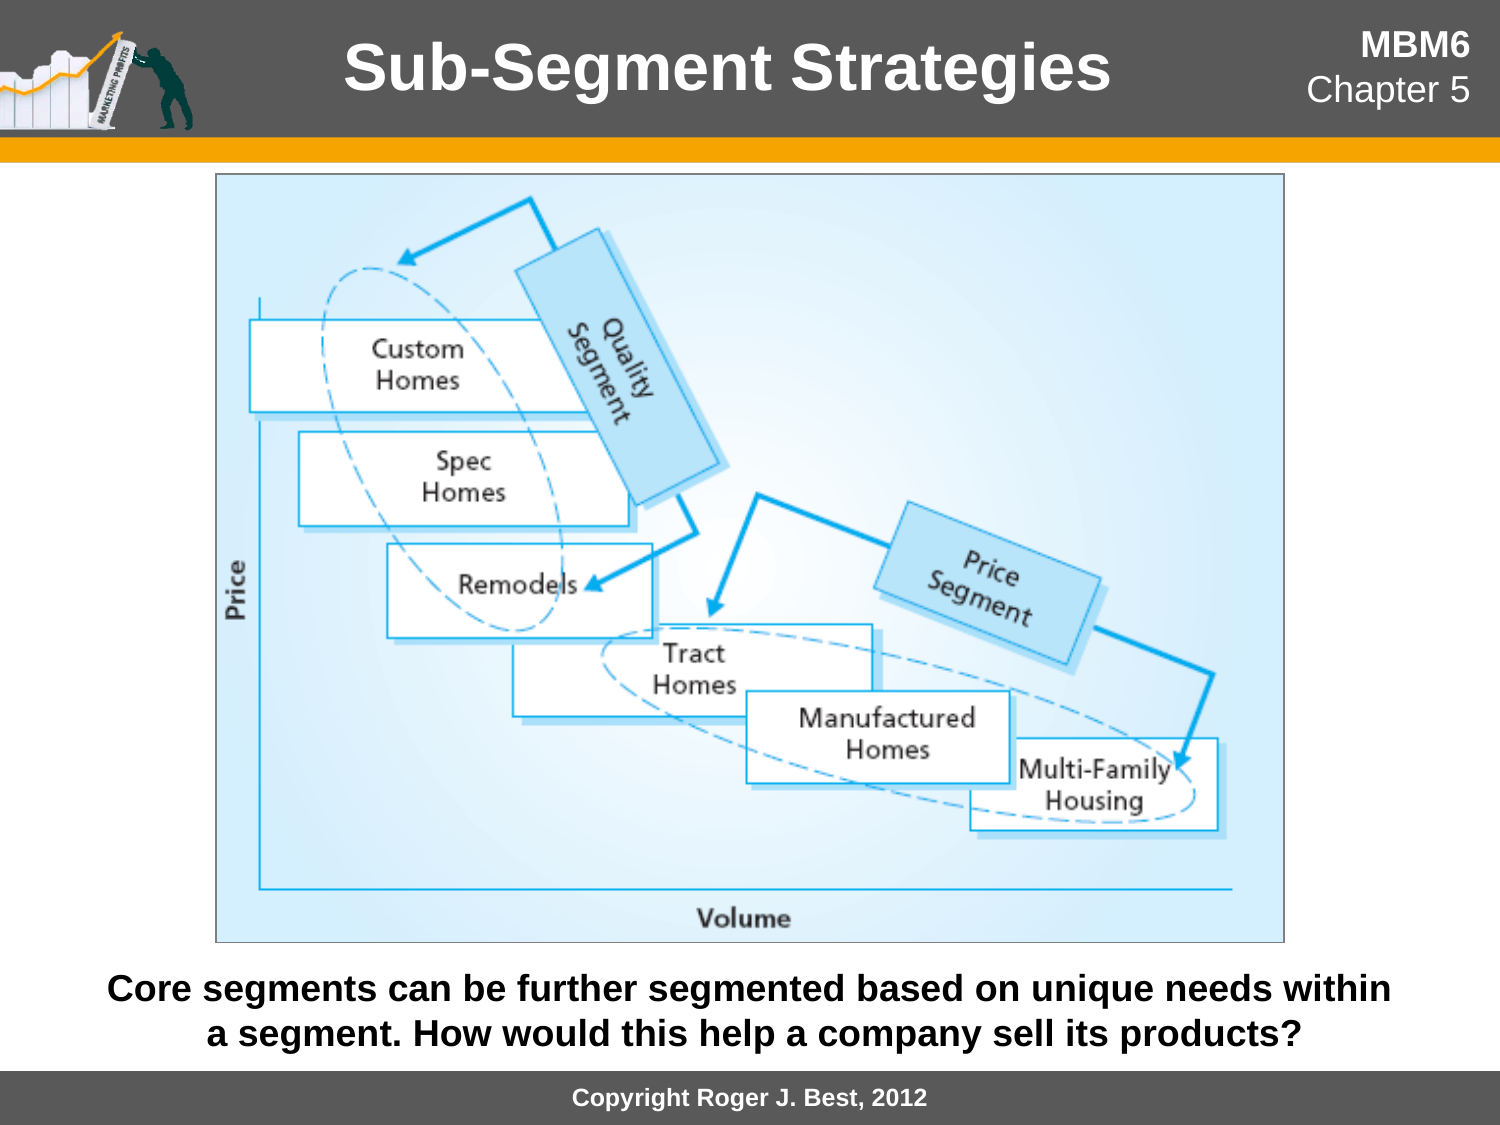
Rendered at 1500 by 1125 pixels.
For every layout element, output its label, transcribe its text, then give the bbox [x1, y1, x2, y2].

text_box MBM6 Chapter 5 [1259, 12, 1486, 118]
text_box [0, 1069, 1500, 1125]
text_box Core segments can be further segmented based on unique needs within a segment. How would this help a company sell its products? [56, 956, 1444, 1062]
text_box [0, 135, 1500, 164]
text_box Sub-Segment Strategies [187, 16, 1259, 112]
text_box Copyright Roger J. Best, 2012 [543, 1074, 957, 1120]
text_box [0, 0, 1500, 135]
picture [216, 174, 1284, 942]
picture [0, 21, 214, 136]
